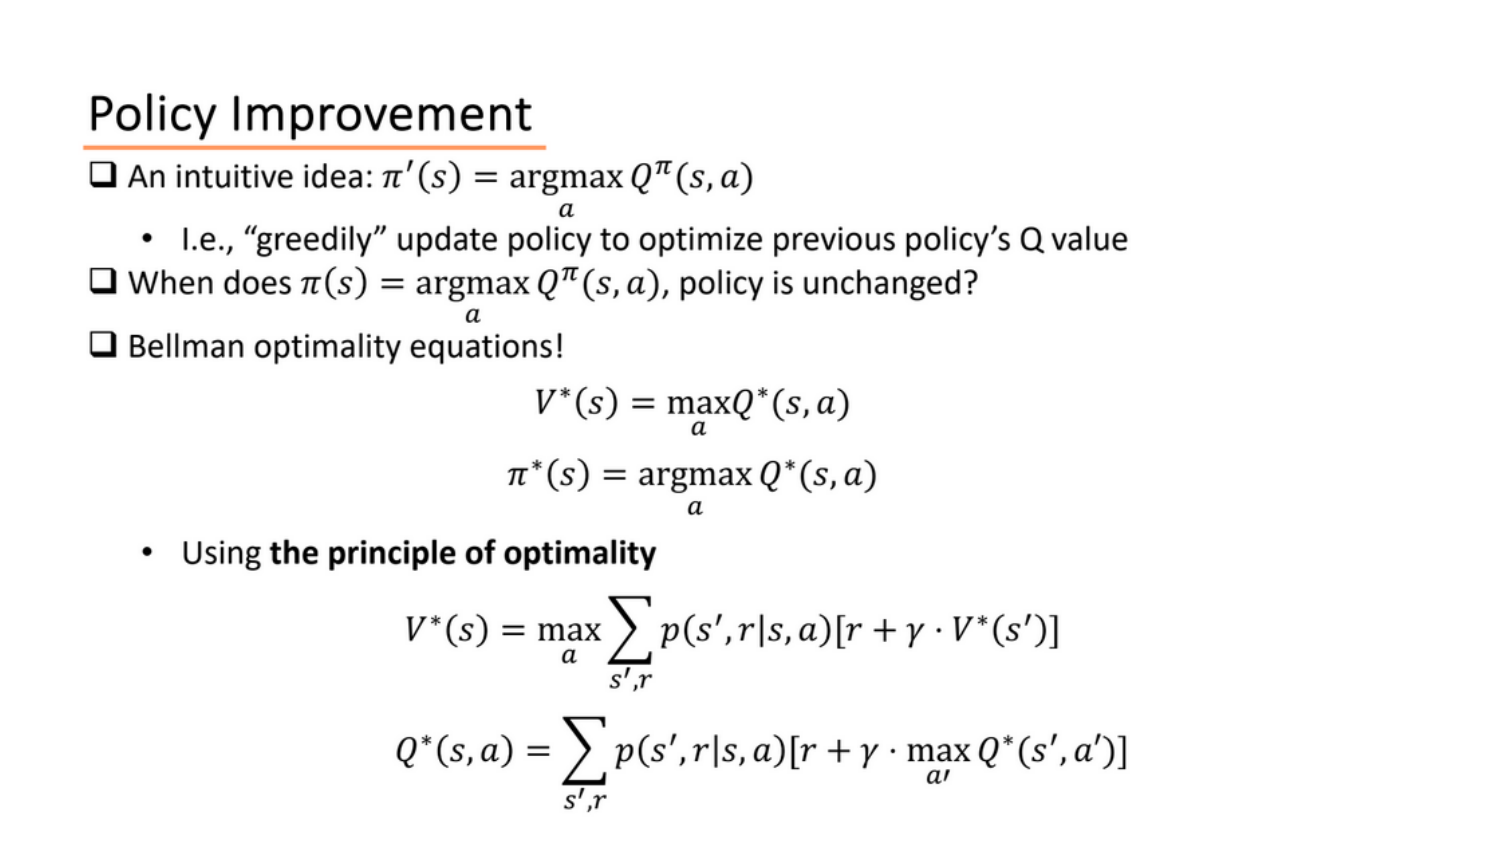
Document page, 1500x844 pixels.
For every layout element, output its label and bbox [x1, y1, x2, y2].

picture [24, 24, 1447, 819]
